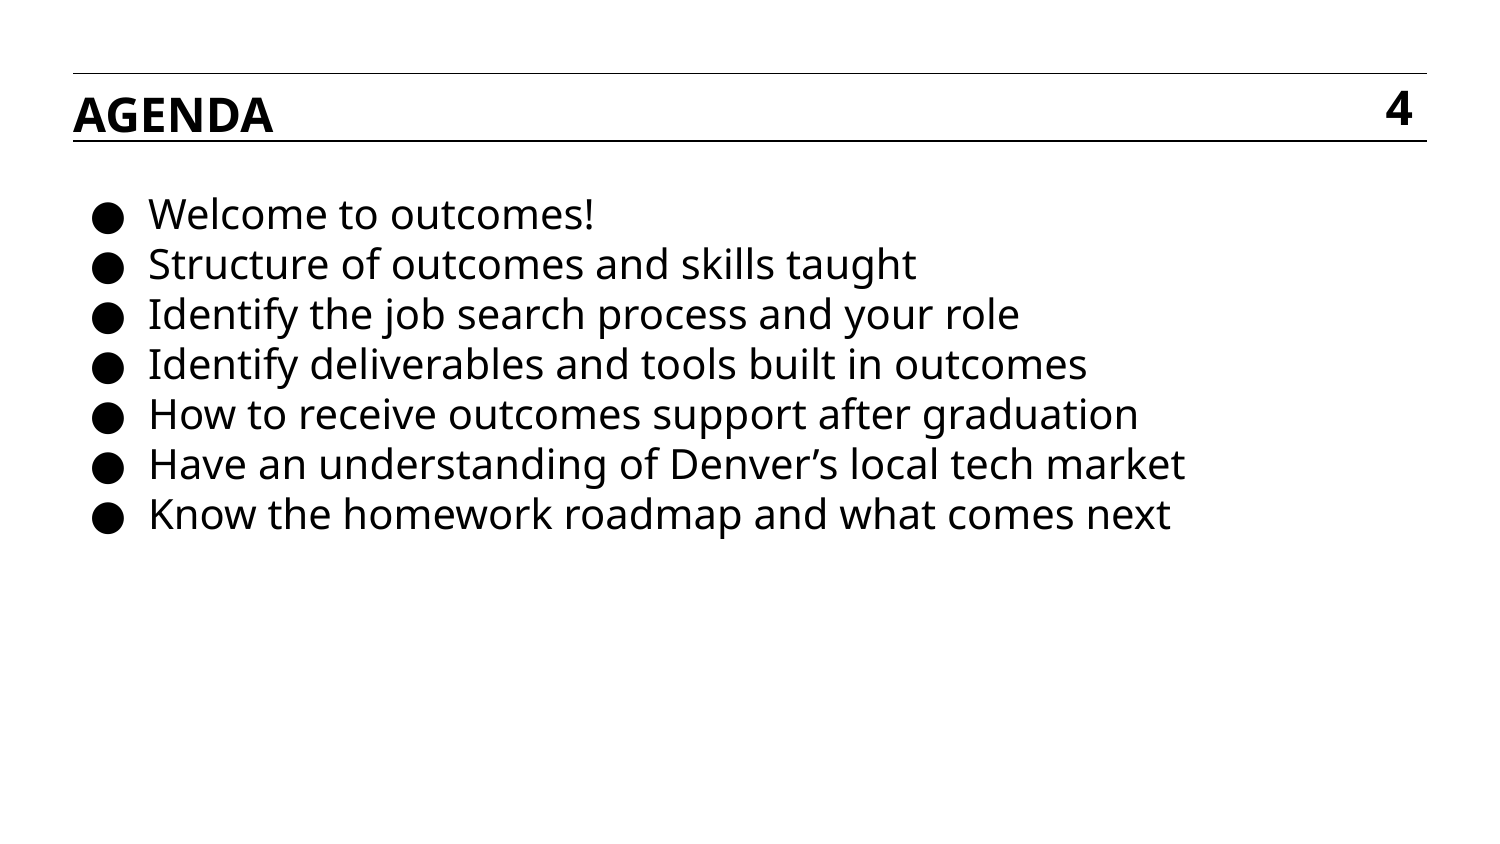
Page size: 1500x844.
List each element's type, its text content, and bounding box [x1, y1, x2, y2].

list AGENDA [73, 85, 964, 135]
slide_number ‹#› [1385, 85, 1428, 135]
list Welcome to outcomes! Structure of outcomes and skills taught Identify the job search process and your role Identify deliverables and tools built in outcomes How to receive outcomes support after graduation Have an understanding of Denver’s local tech market Know the homework roadmap and what comes next [73, 188, 1427, 798]
